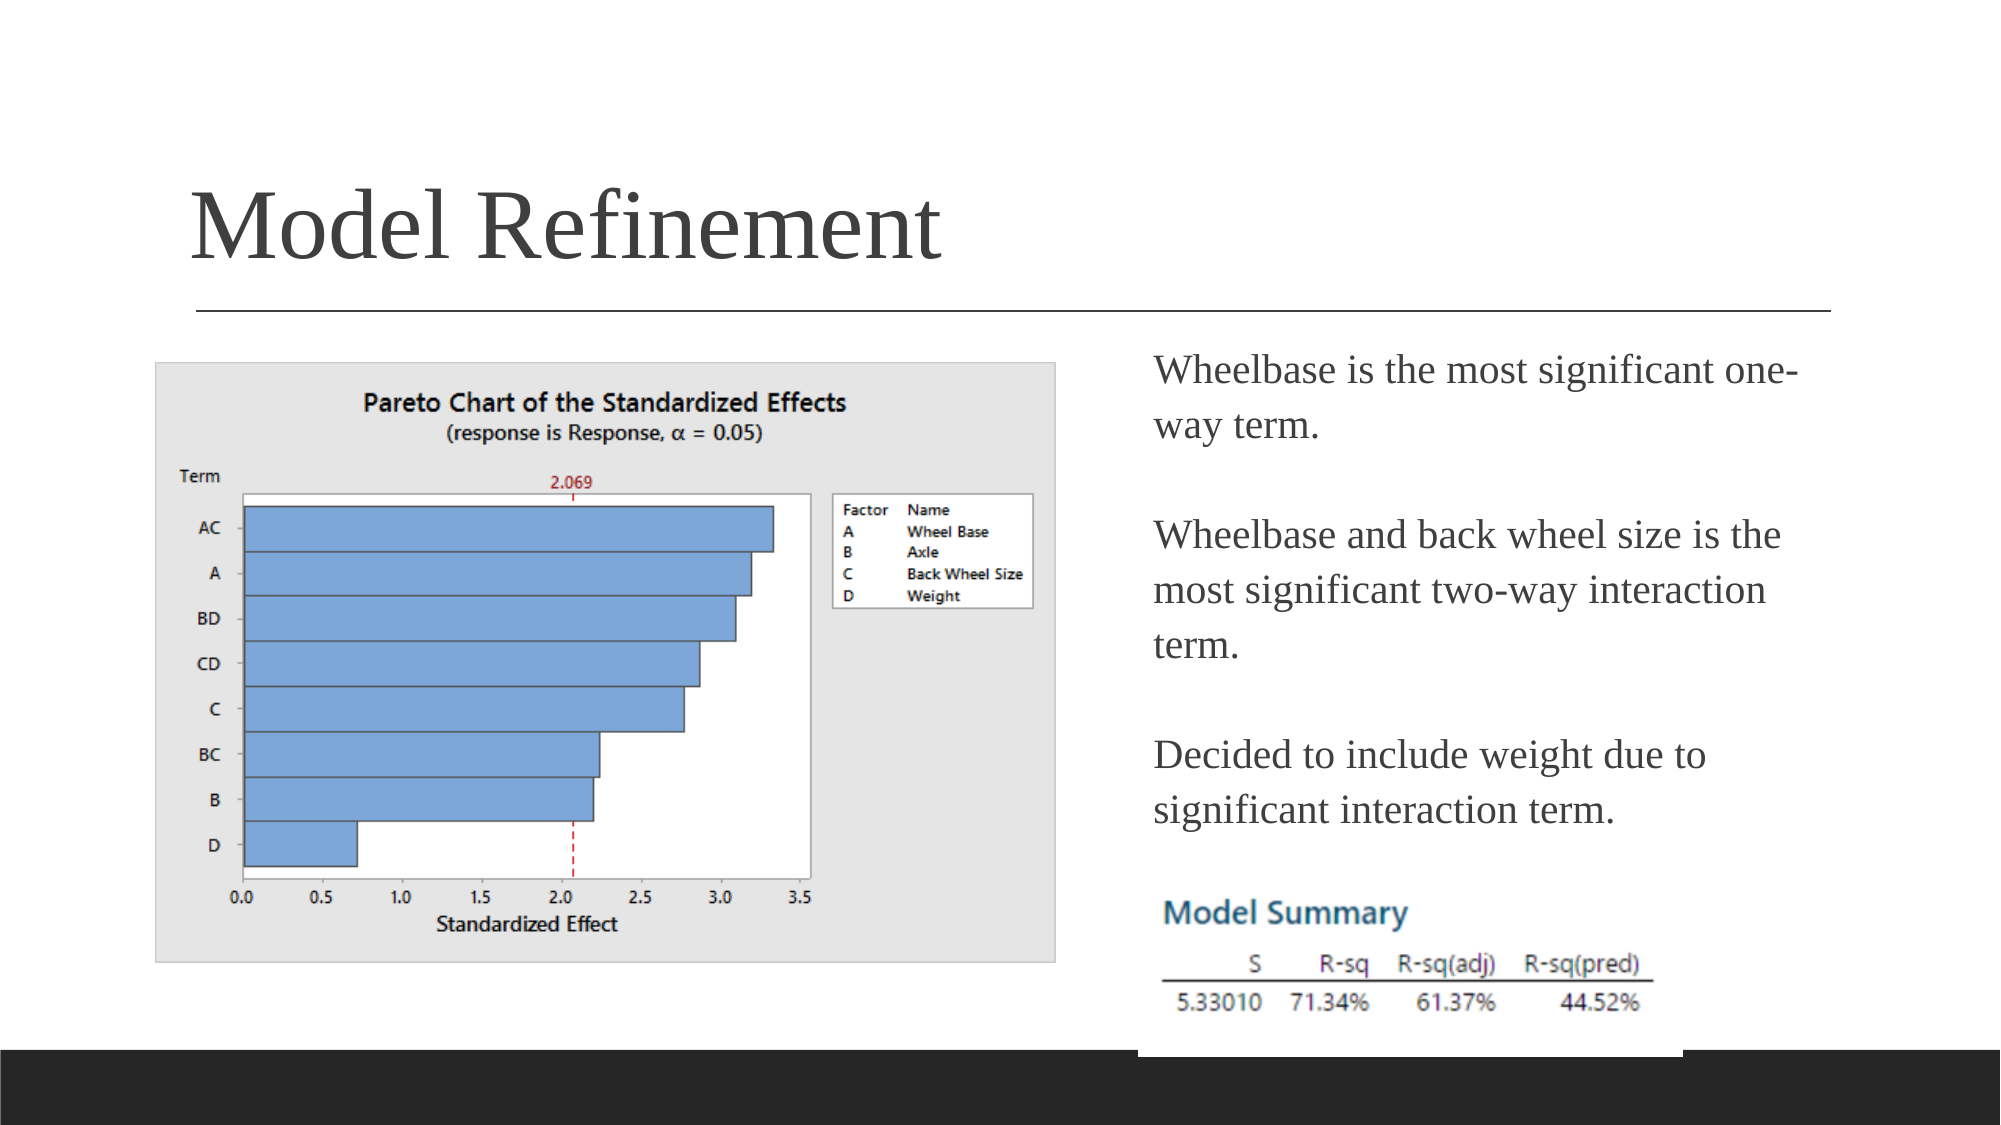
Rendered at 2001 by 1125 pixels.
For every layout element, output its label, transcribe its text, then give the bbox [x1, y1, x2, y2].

picture [1138, 884, 1683, 1057]
list Wheelbase is the most significant one-way term. Wheelbase and back wheel size is the most significant two-way interaction term. Decided to include weight due to significant interaction term. [1138, 329, 1830, 963]
picture [155, 362, 1056, 963]
title Model Refinement [174, 49, 1825, 288]
